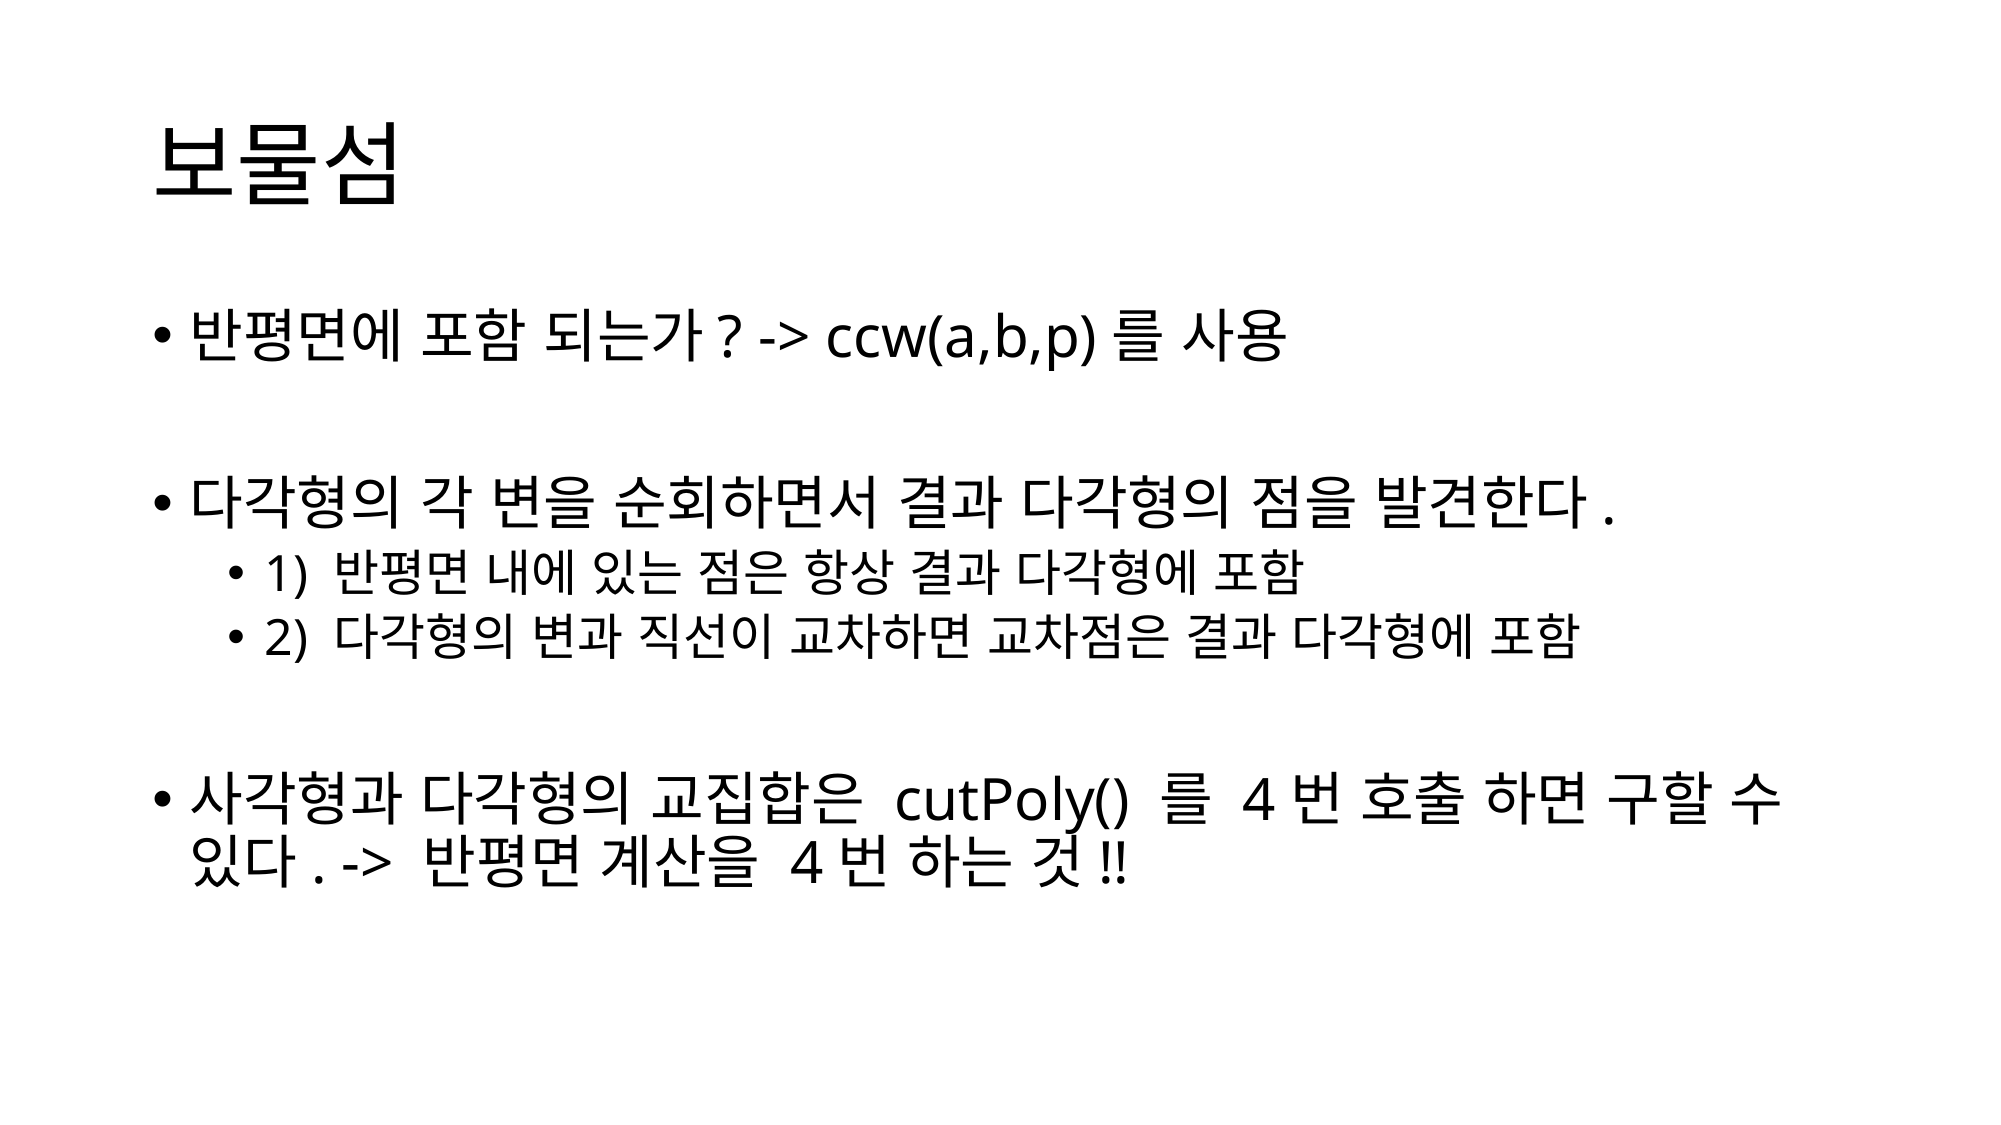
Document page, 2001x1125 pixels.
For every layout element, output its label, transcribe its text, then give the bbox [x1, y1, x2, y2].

list 반평면에 포함 되는가? -> ccw(a,b,p)를 사용 다각형의 각 변을 순회하면서 결과 다각형의 점을 발견한다. 1) 반평면 내에 있는 점은 항상 결과 다각형에 포함 2) 다각형의 변과 직선이 교차하면 교차점은 결과 다각형에 포함 사각형과 다각형의 교집합은 cutPoly() 를 4번 호출 하면 구할 수 있다. -> 반평면 계산을 4번 하는 것!! [137, 299, 1863, 1014]
title 보물섬 [137, 59, 1863, 278]
